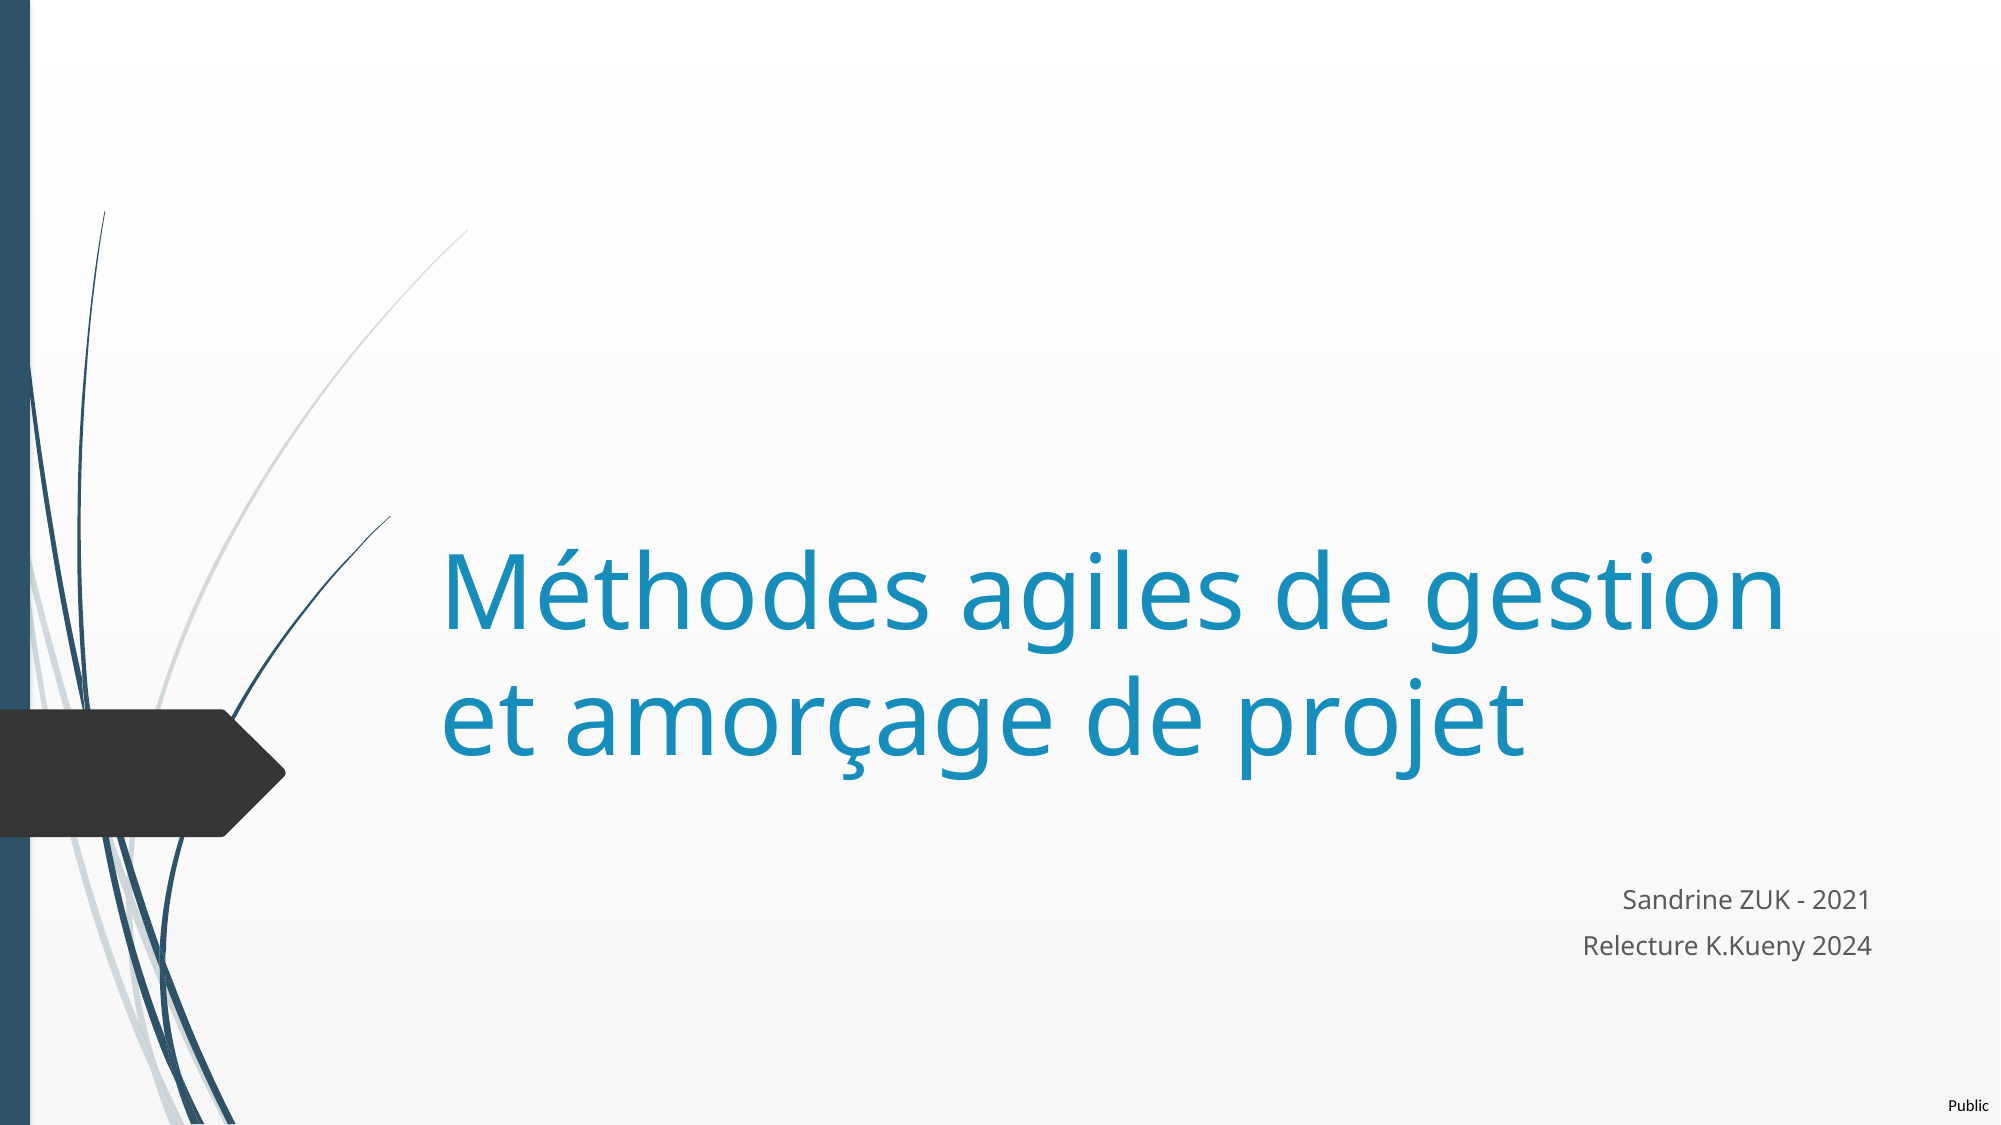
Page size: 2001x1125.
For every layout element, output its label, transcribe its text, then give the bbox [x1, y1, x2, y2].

subtitle Sandrine ZUK - 2021 Relecture K.Kueny 2024 [424, 783, 1888, 969]
title Méthodes agiles de gestion et amorçage de projet [424, 412, 1888, 783]
